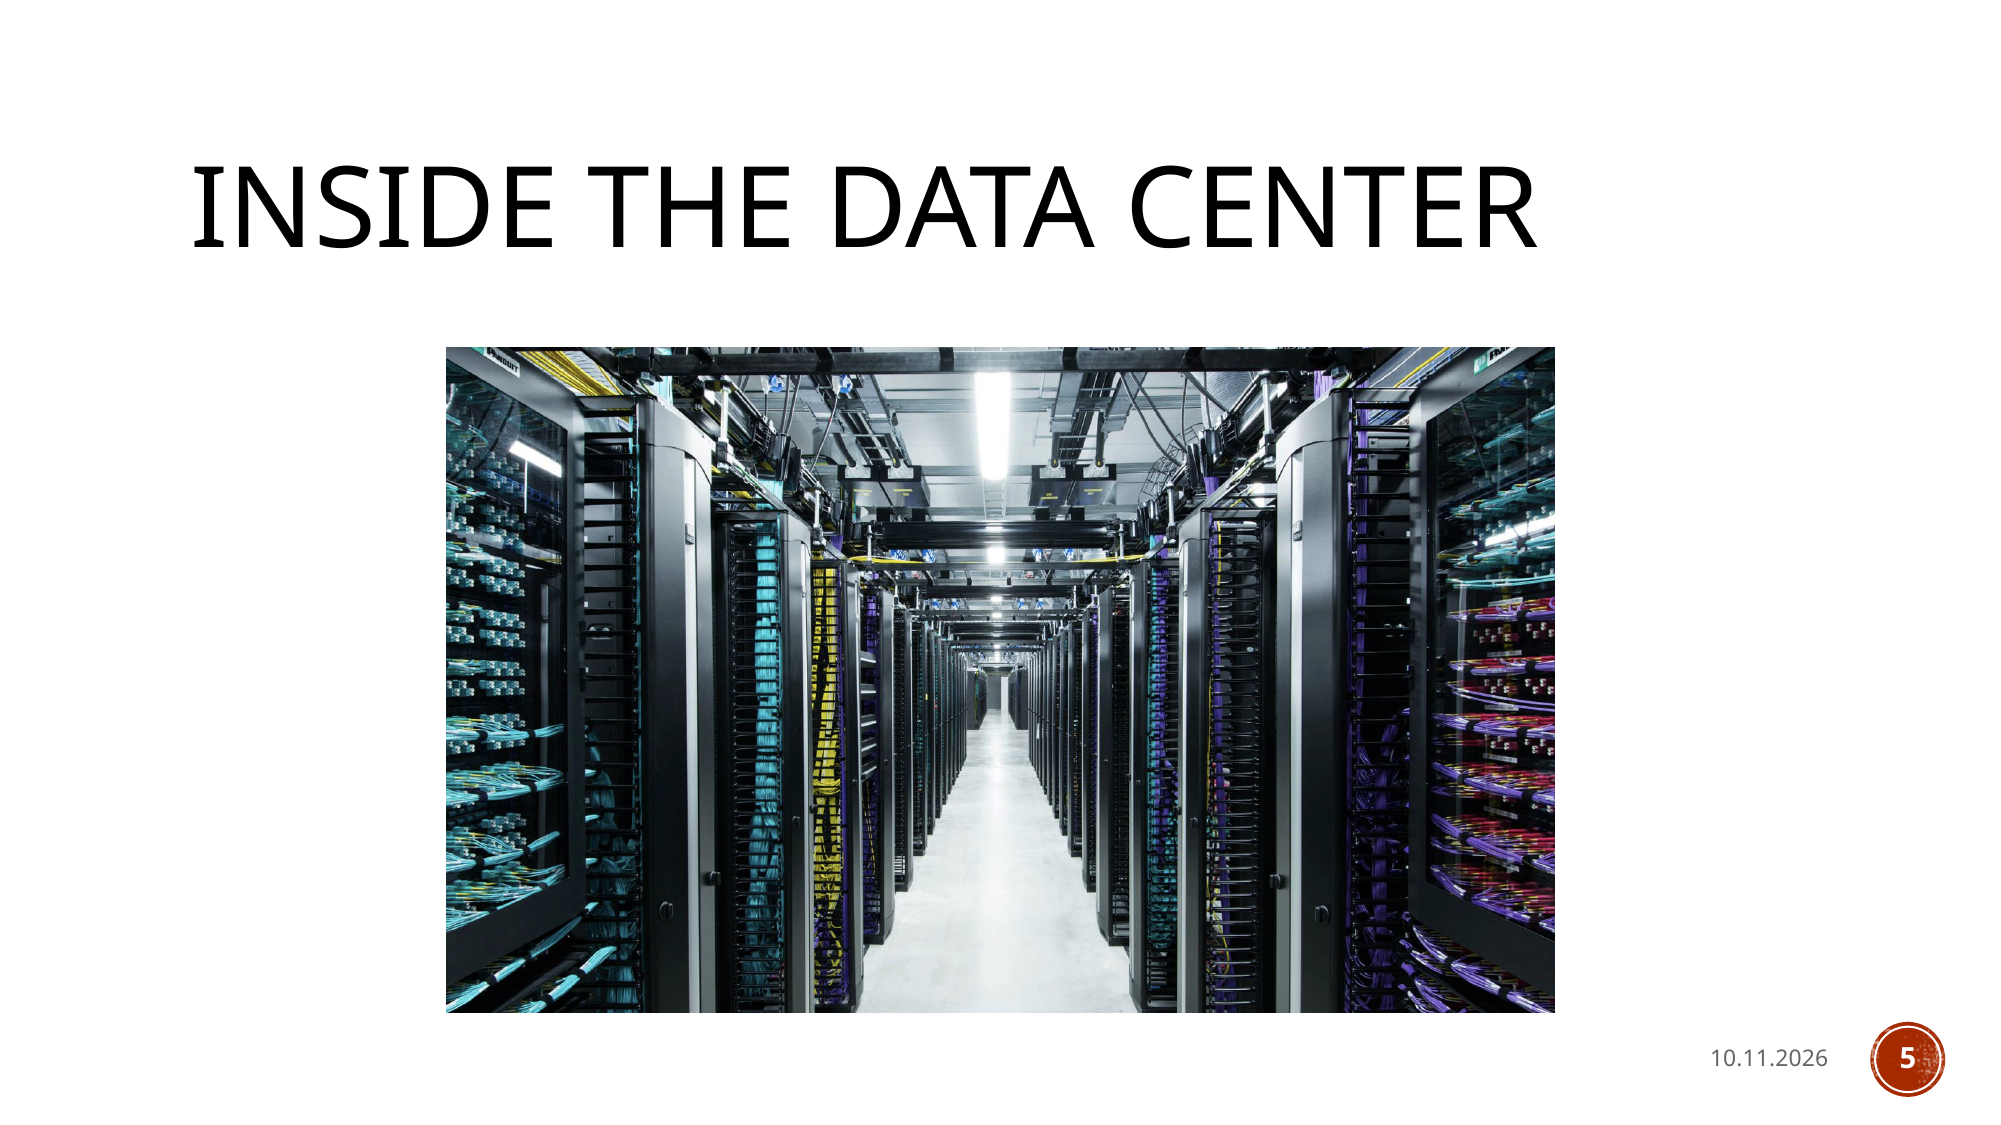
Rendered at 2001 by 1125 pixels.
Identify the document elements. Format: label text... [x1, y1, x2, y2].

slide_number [1306, 1028, 1844, 1089]
title Inside the Data center [175, 79, 1826, 344]
slide_number 5 [1855, 1028, 1961, 1089]
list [450, 351, 1551, 1010]
